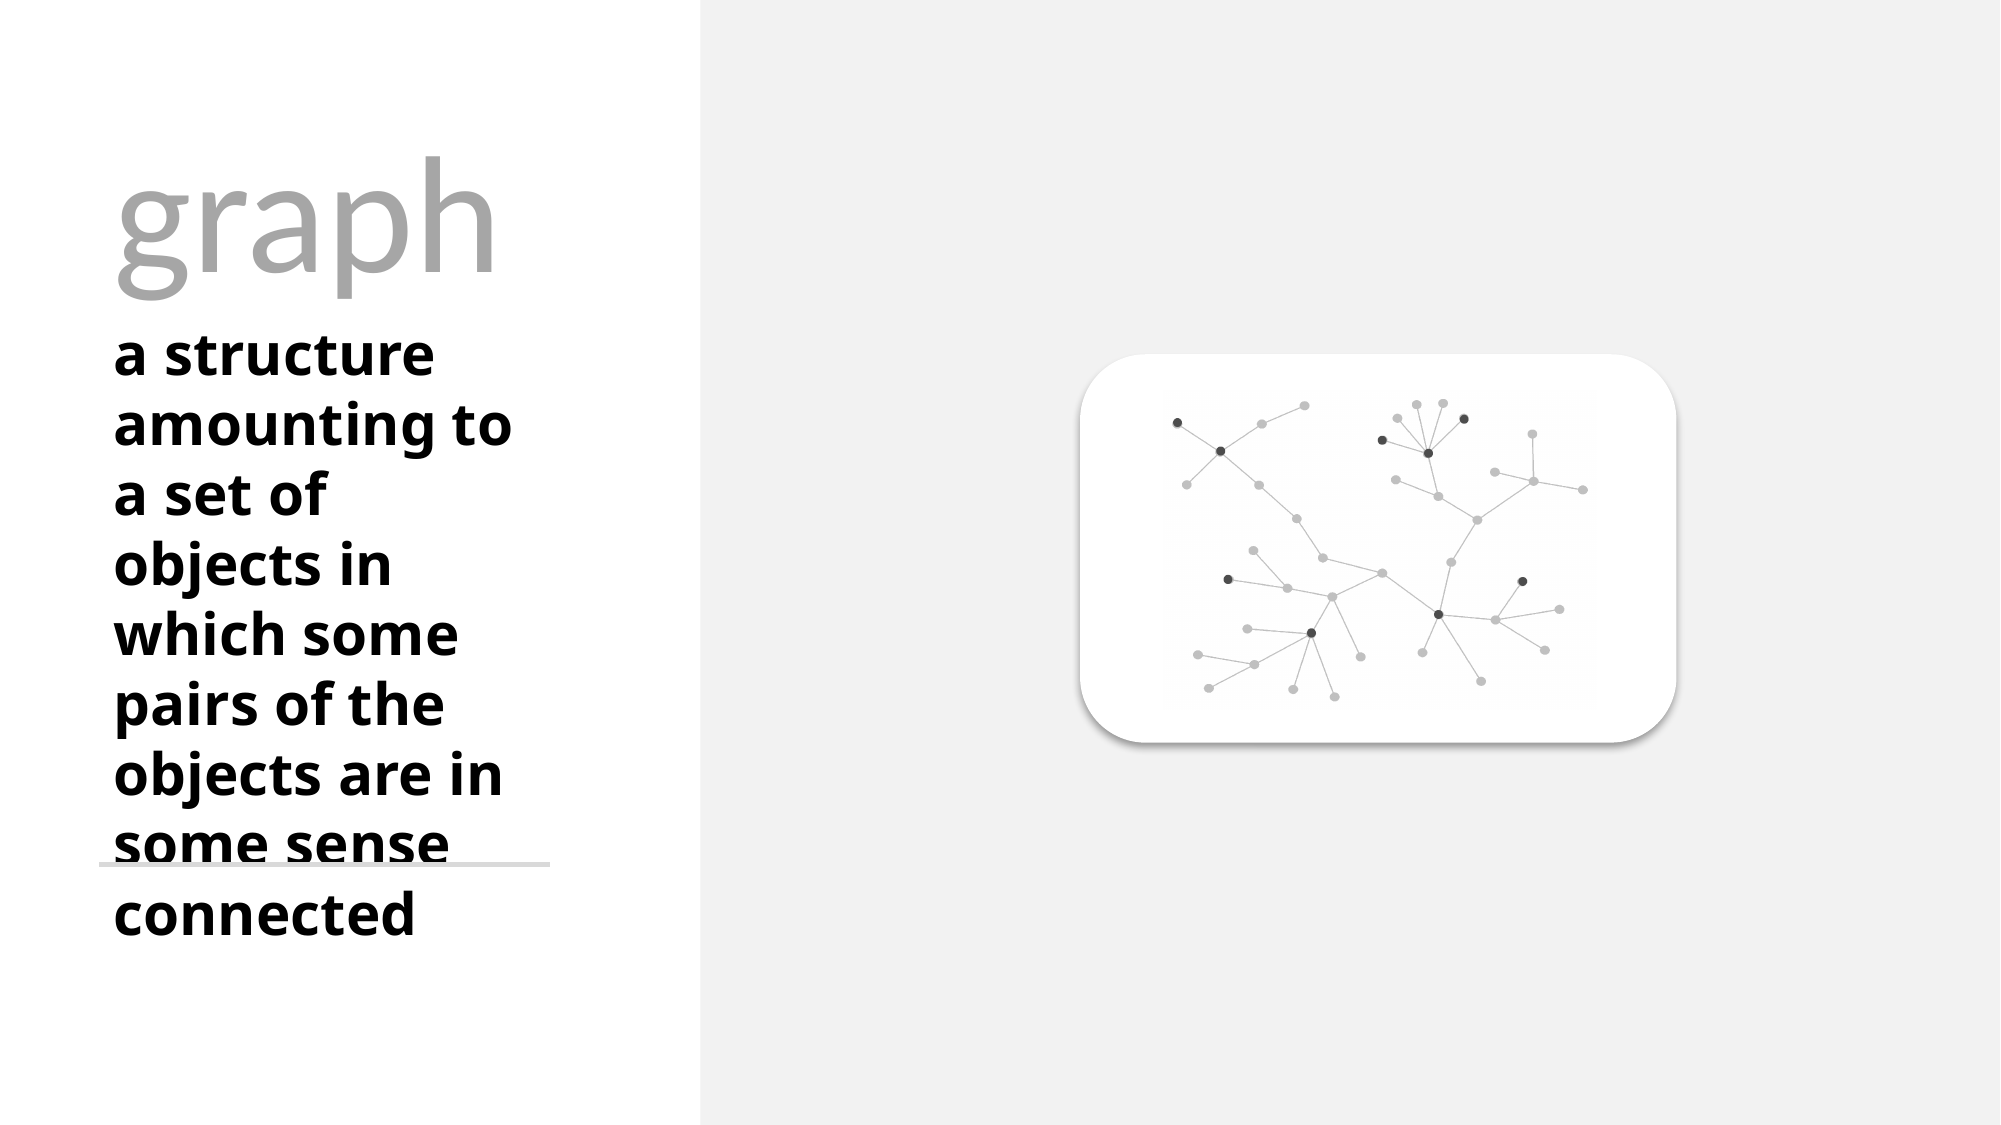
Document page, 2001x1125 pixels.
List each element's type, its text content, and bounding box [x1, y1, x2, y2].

text_box a structure amounting to a set of objects in which some pairs of the objects are in some sense connected [98, 314, 551, 864]
text_box a structure amounting to a set of objects in which some pairs of the objects are in some sense connected [98, 865, 551, 1045]
picture [1163, 390, 1597, 710]
text_box [699, 0, 2000, 1125]
text_box graph [98, 98, 699, 314]
text_box [1080, 354, 1677, 743]
text_box [0, 0, 699, 1125]
